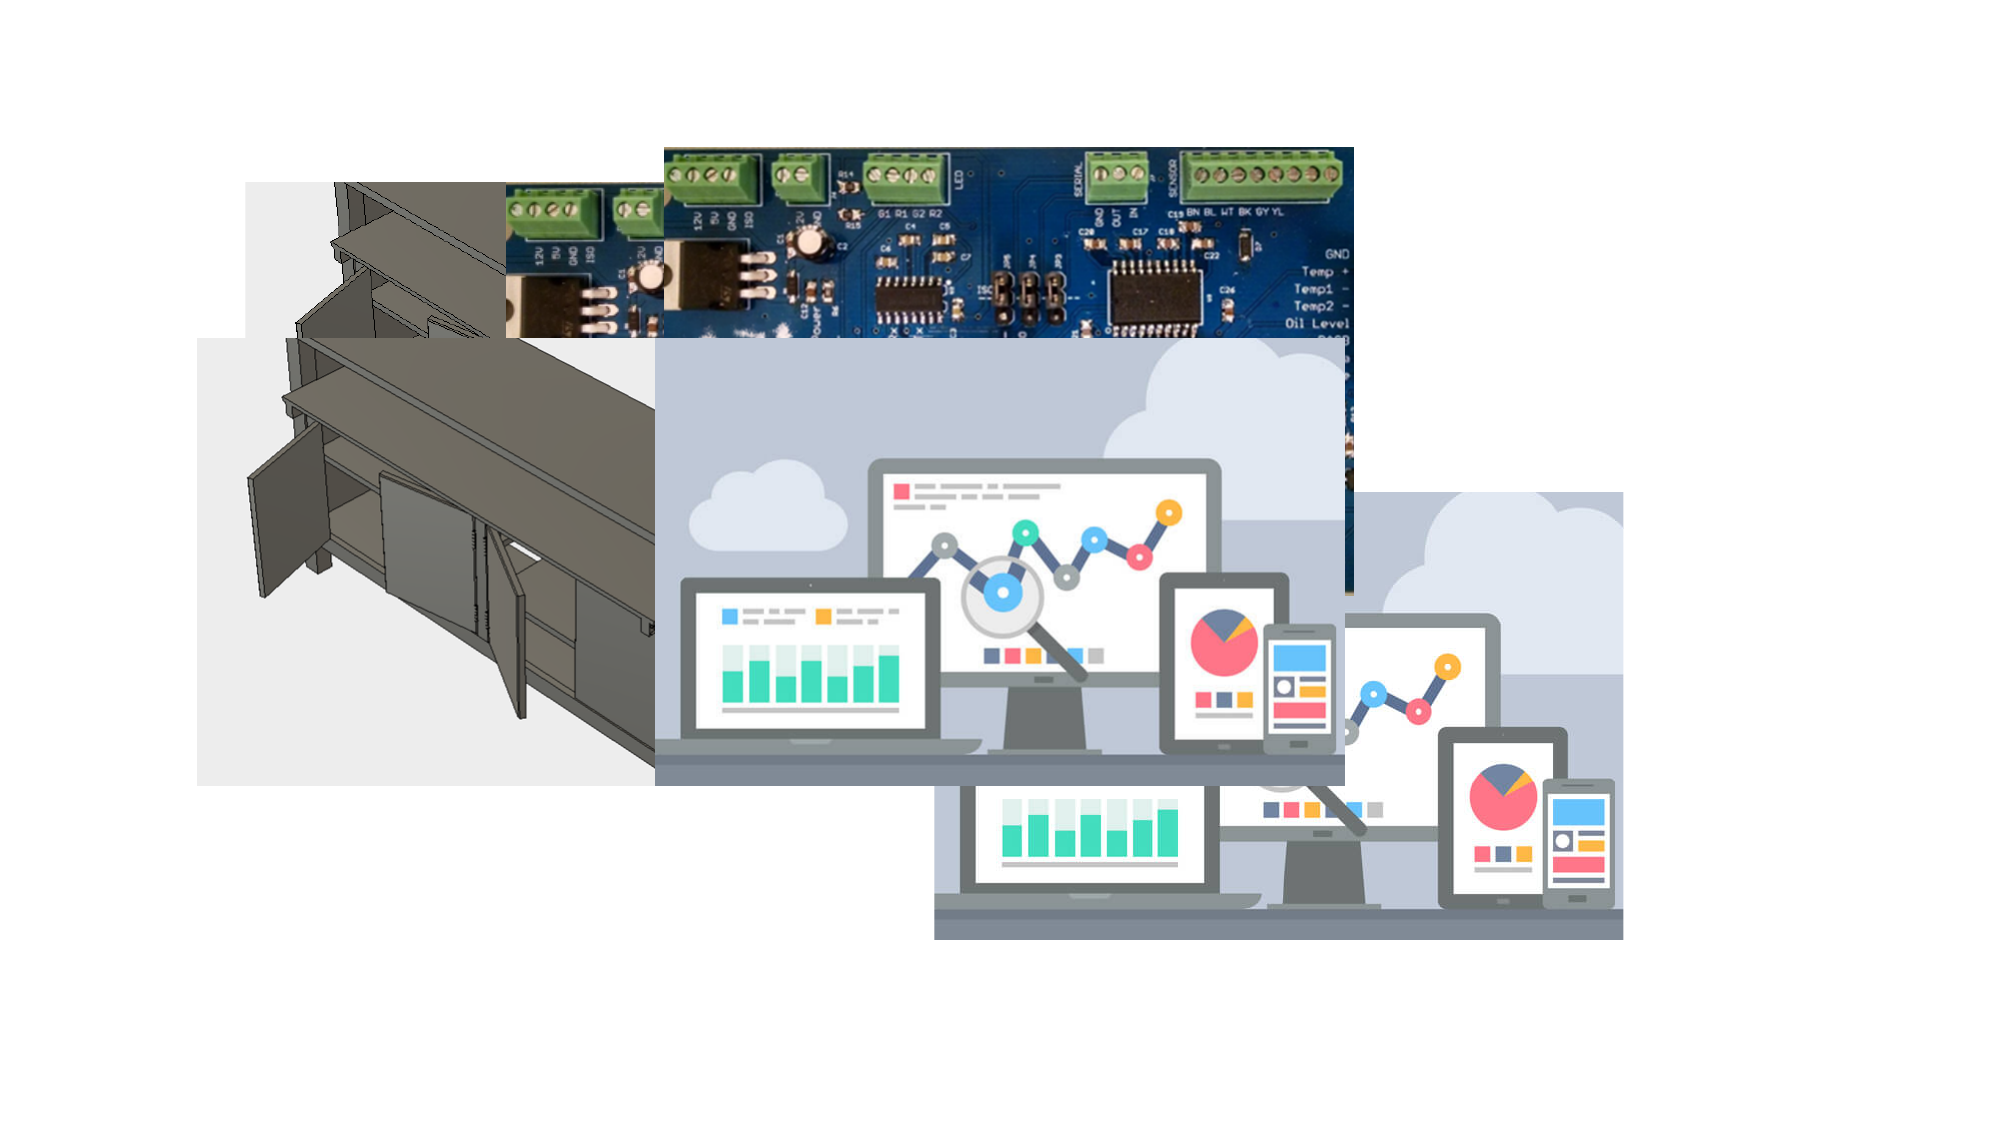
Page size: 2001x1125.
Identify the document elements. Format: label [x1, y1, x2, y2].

picture [197, 147, 1624, 940]
